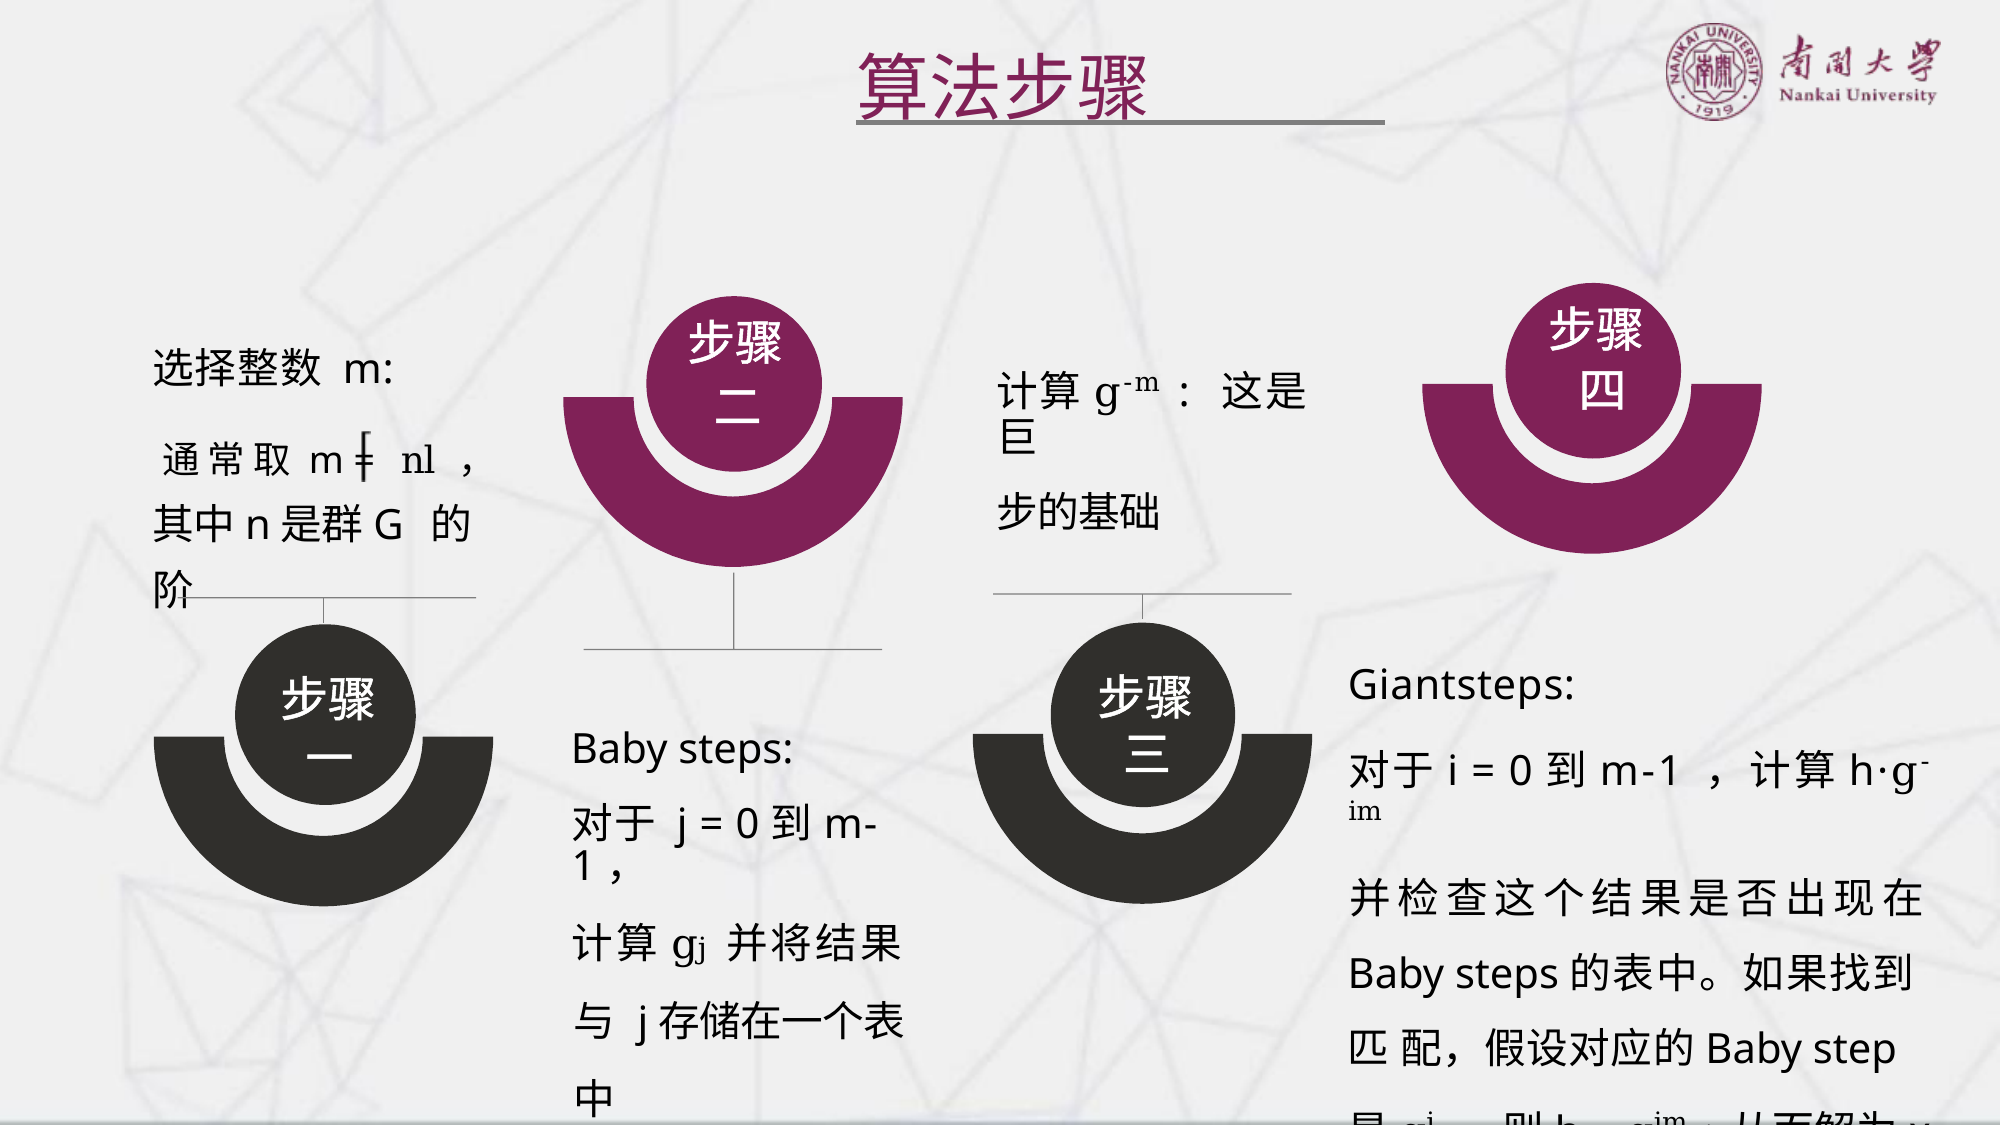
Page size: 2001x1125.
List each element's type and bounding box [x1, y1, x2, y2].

picture [0, 0, 2000, 1125]
text_box [1422, 282, 1762, 554]
text_box [563, 296, 903, 651]
